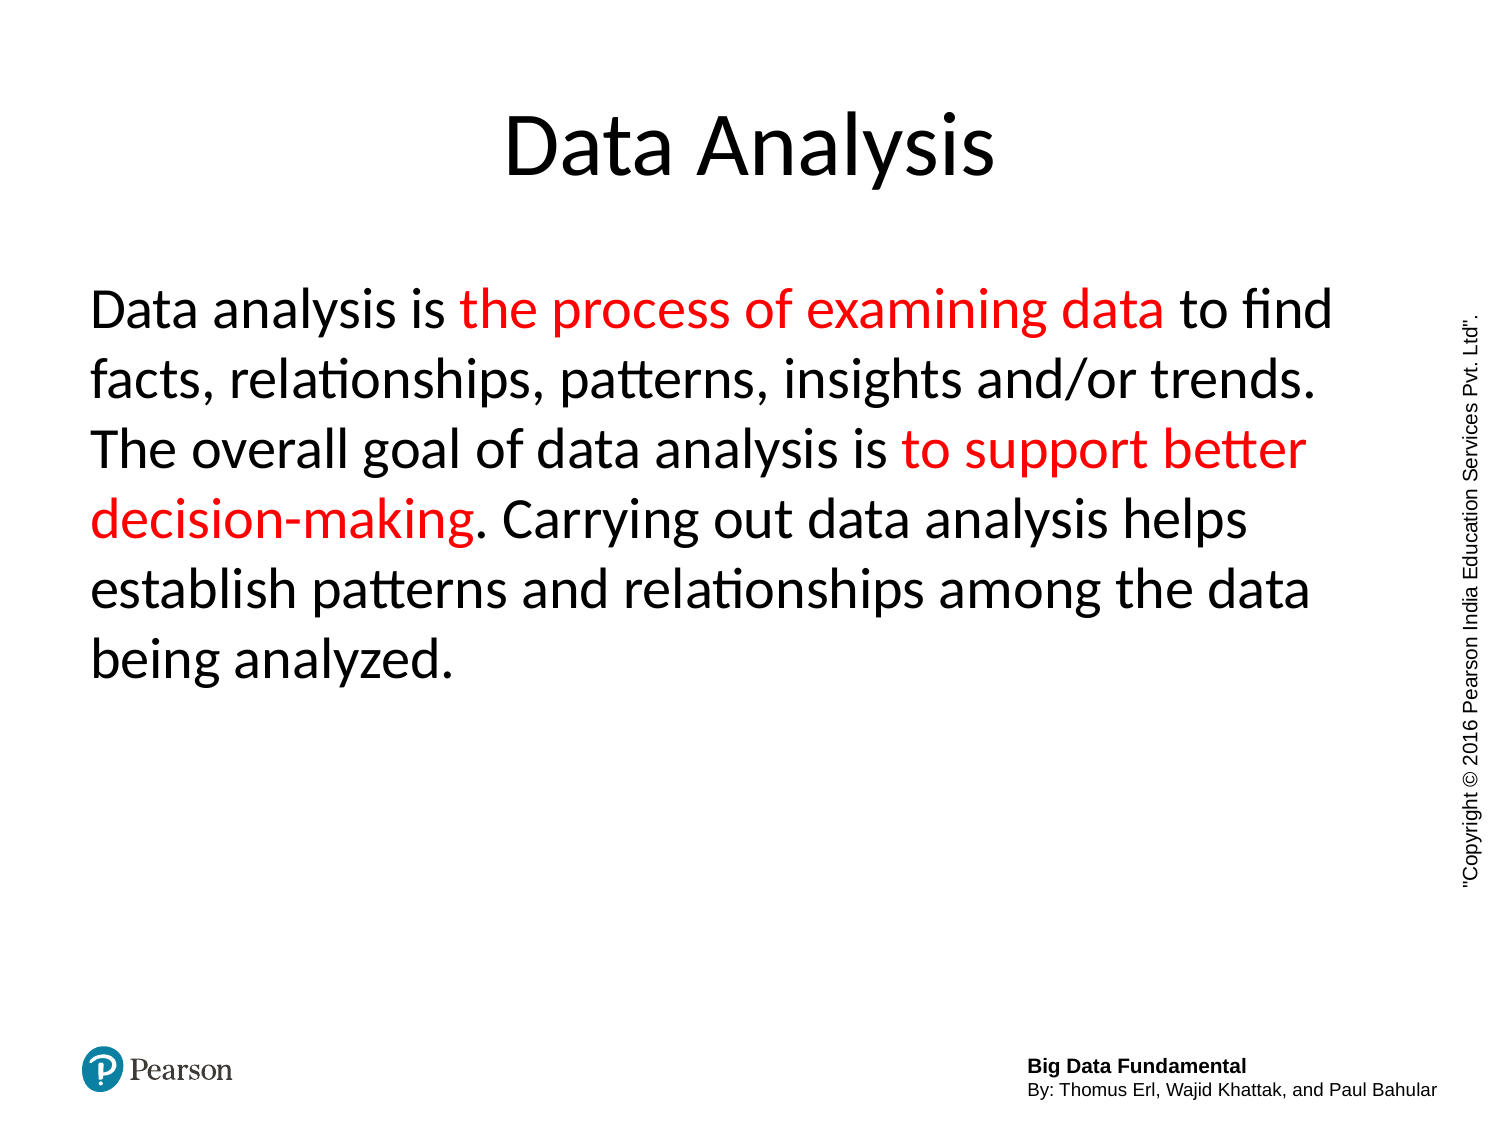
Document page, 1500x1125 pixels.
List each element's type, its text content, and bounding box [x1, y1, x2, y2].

title Data Analysis [75, 45, 1425, 233]
list Data analysis is the process of examining data to find facts, relationships, patterns, insights and/or trends. The overall goal of data analysis is to support better decision-making. Carrying out data analysis helps establish patterns and relationships among the data being analyzed. [75, 262, 1425, 1005]
